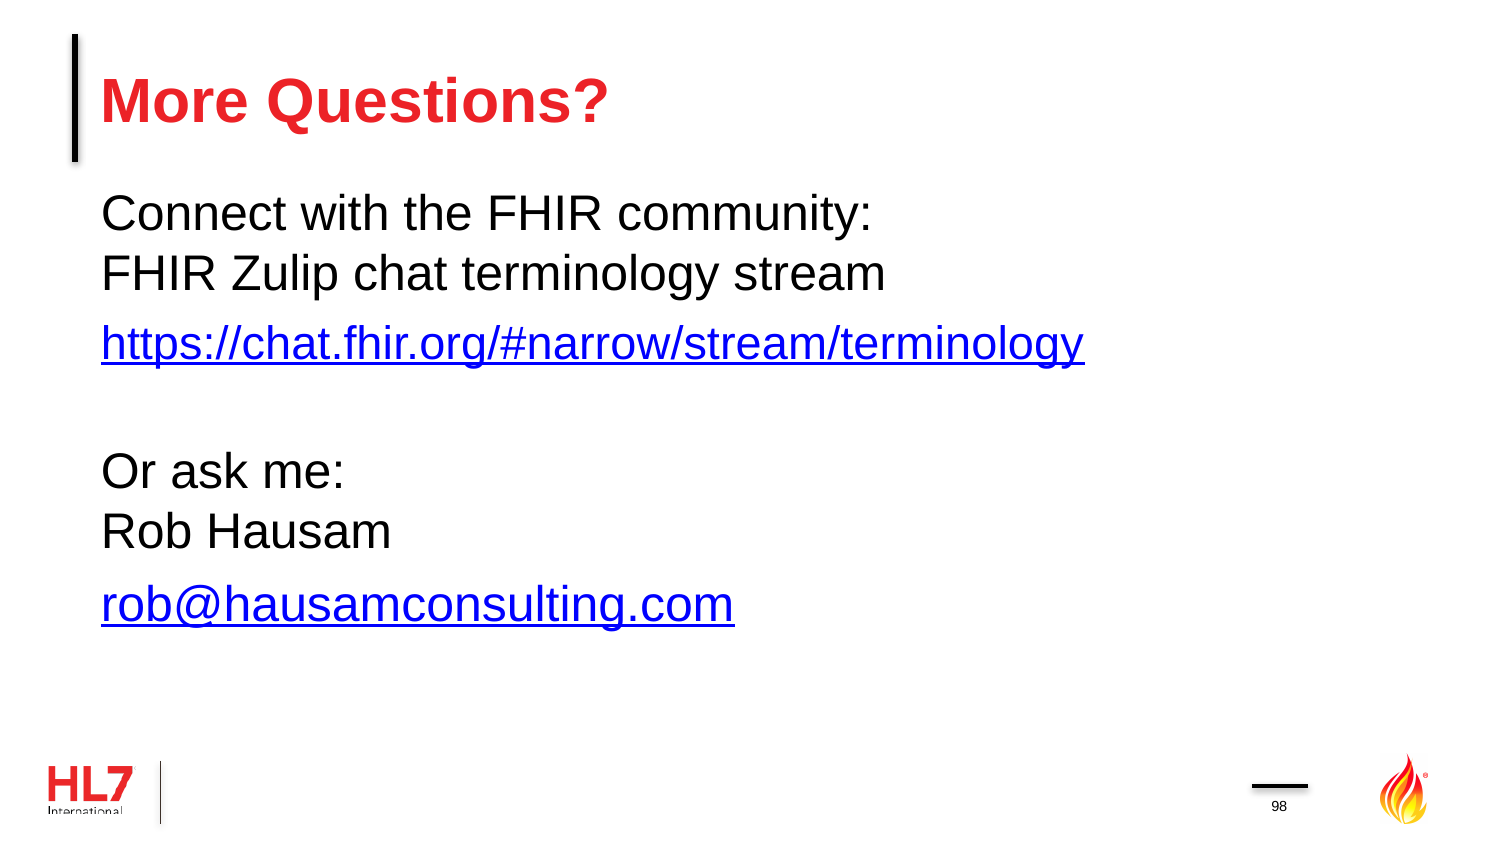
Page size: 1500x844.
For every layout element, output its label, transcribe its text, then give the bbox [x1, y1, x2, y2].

title More Questions? [100, 33, 1451, 163]
list Connect with the FHIR community: FHIR Zulip chat terminology stream https://chat.fhir.org/#narrow/stream/terminology Or ask me: Rob Hausam rob@hausamconsulting.com [100, 180, 1451, 661]
picture [1380, 753, 1428, 824]
slide_number 98 [1257, 788, 1302, 815]
